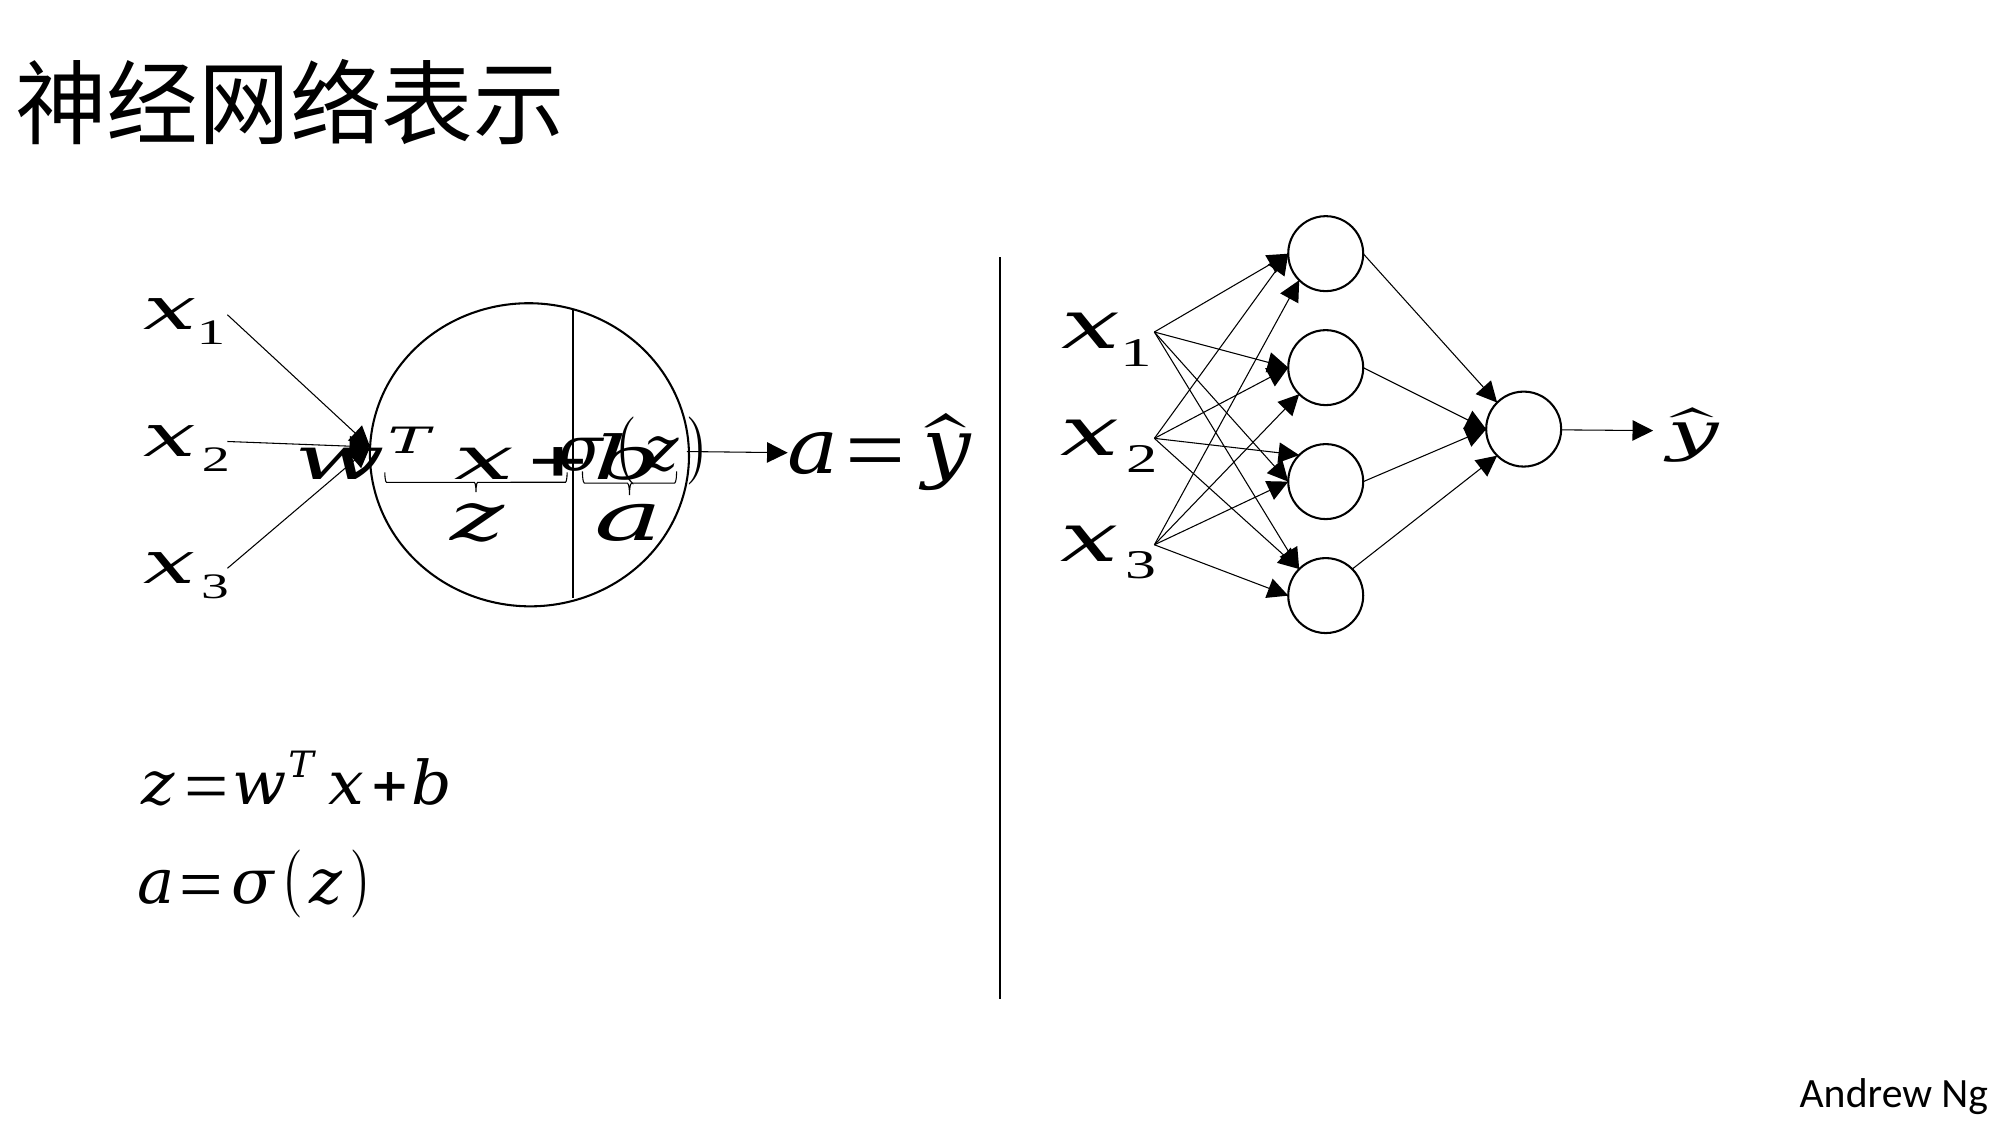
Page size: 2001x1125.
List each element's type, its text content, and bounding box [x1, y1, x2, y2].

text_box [137, 277, 977, 607]
text_box 神经网络表示 [0, 0, 1725, 217]
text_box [1053, 216, 1729, 634]
